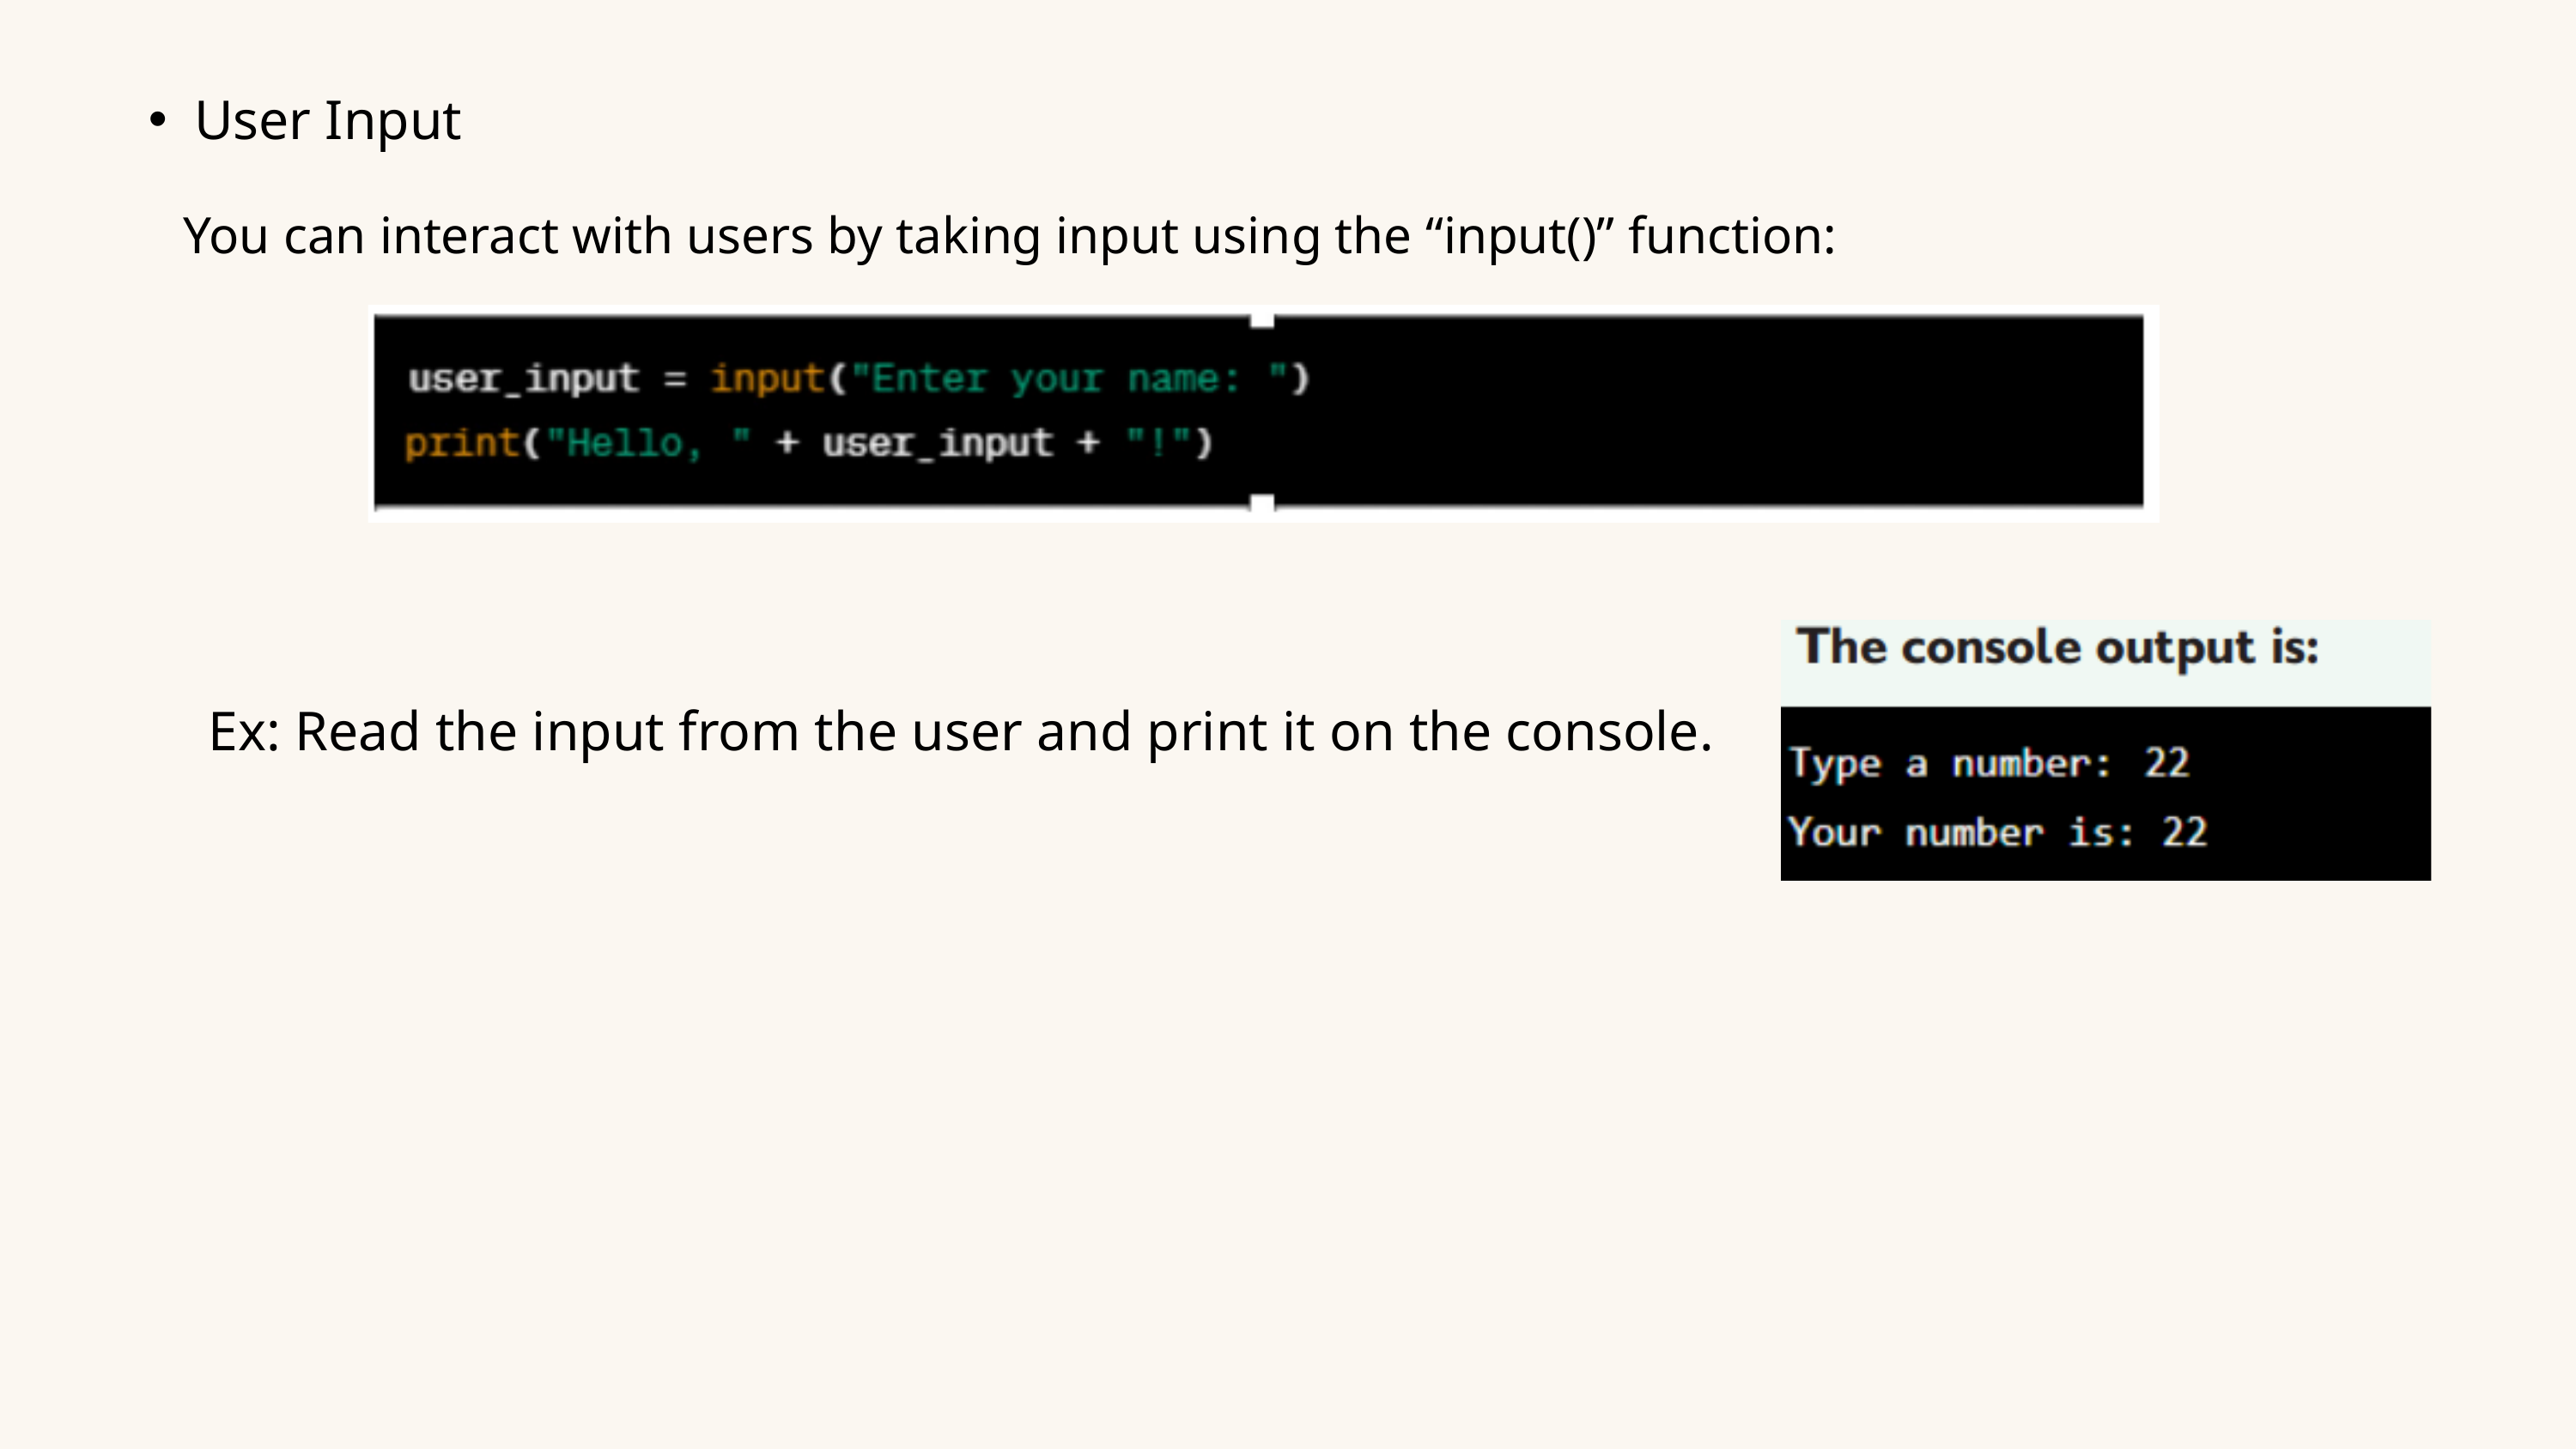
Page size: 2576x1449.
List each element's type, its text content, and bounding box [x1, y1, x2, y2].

text_box [368, 305, 2160, 523]
text_box [1781, 620, 2432, 881]
text_box User Input [99, 75, 467, 150]
text_box Ex: Read the input from the user and print it on the console. [183, 686, 1741, 761]
text_box You can interact with users by taking input using the “input()” function: [183, 193, 1899, 264]
